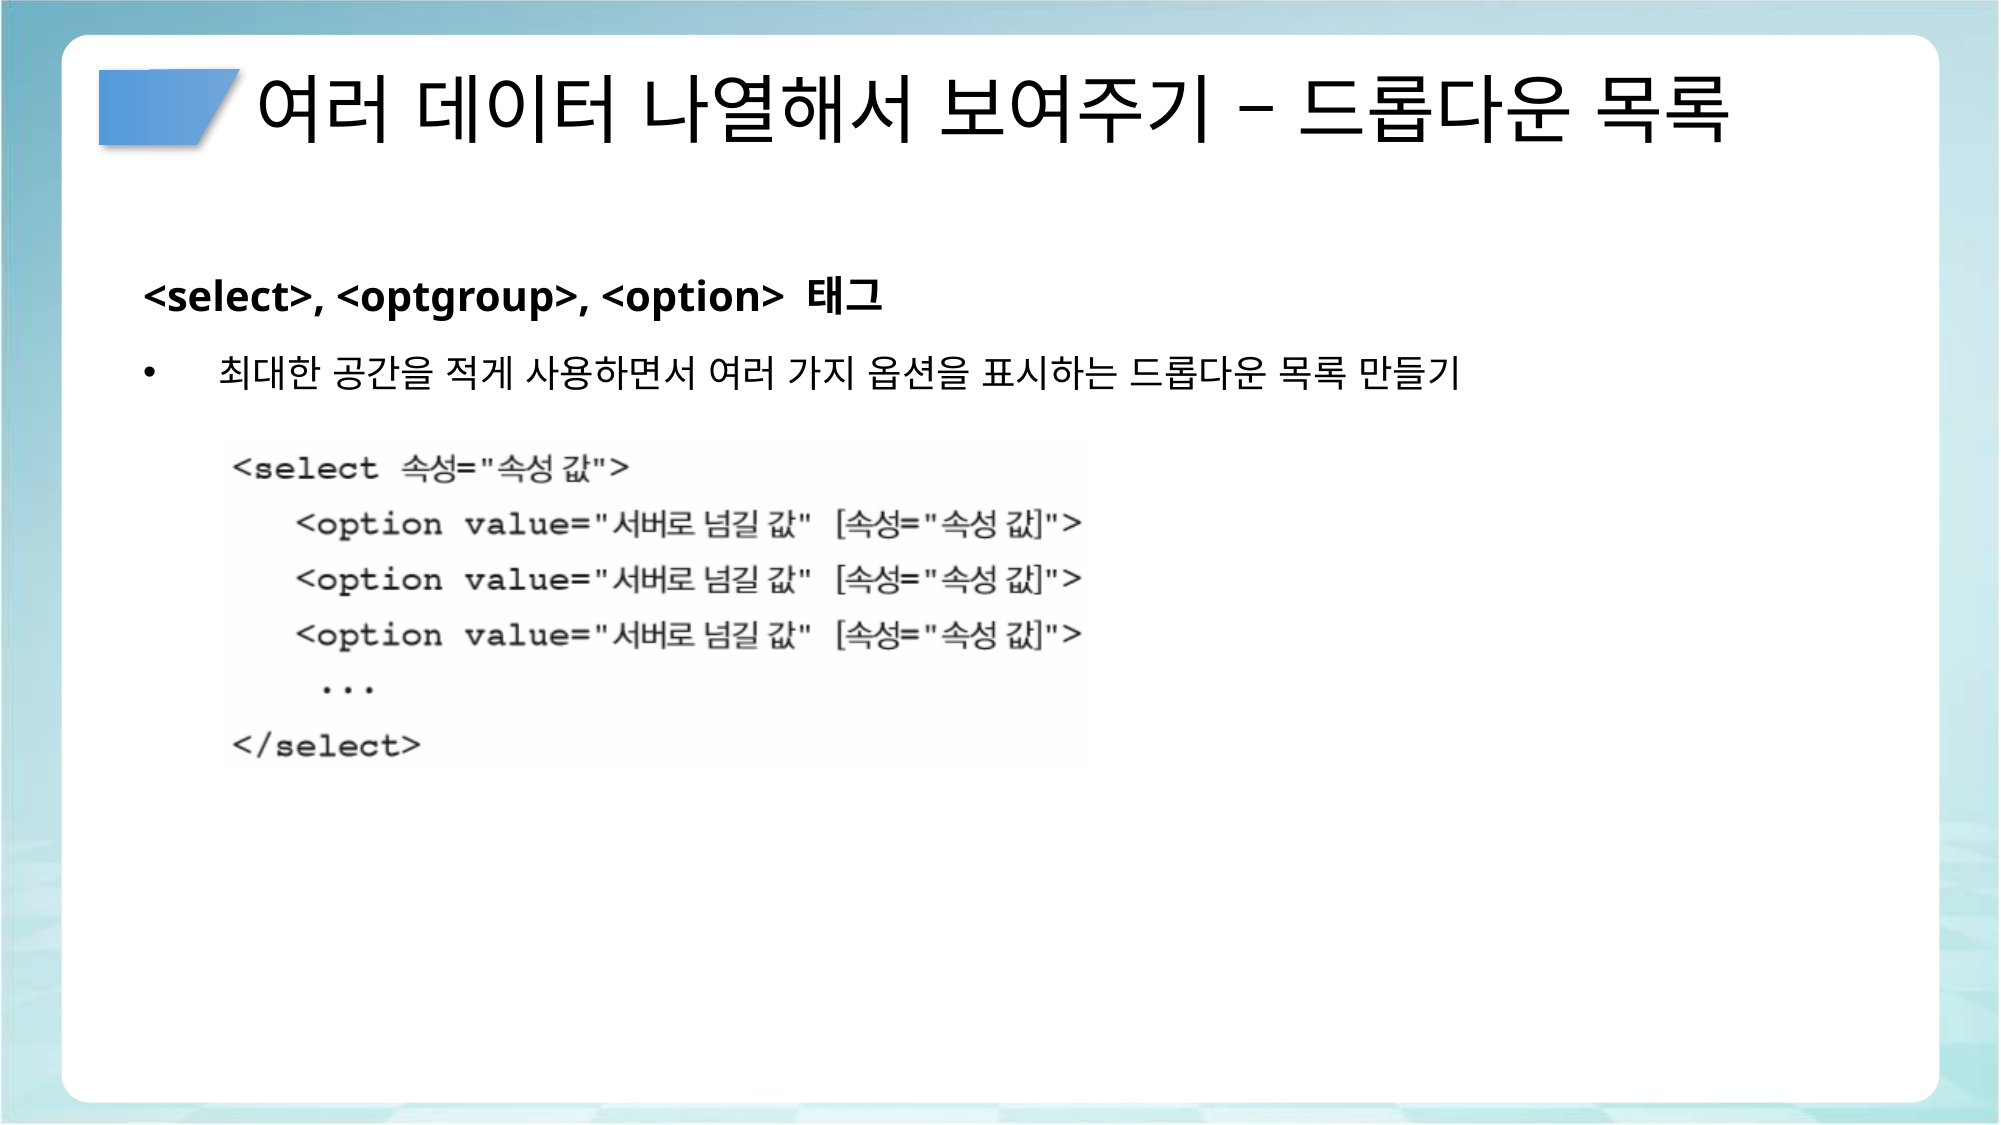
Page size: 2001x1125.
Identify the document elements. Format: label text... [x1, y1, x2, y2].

title 여러 데이터 나열해서 보여주기 – 드롭다운 목록 [240, 55, 1809, 171]
text_box <select>, <optgroup>, <option> 태그 최대한 공간을 적게 사용하면서 여러 가지 옵션을 표시하는 드롭다운 목록 만들기 [128, 237, 1949, 1046]
picture [0, 0, 2001, 1125]
